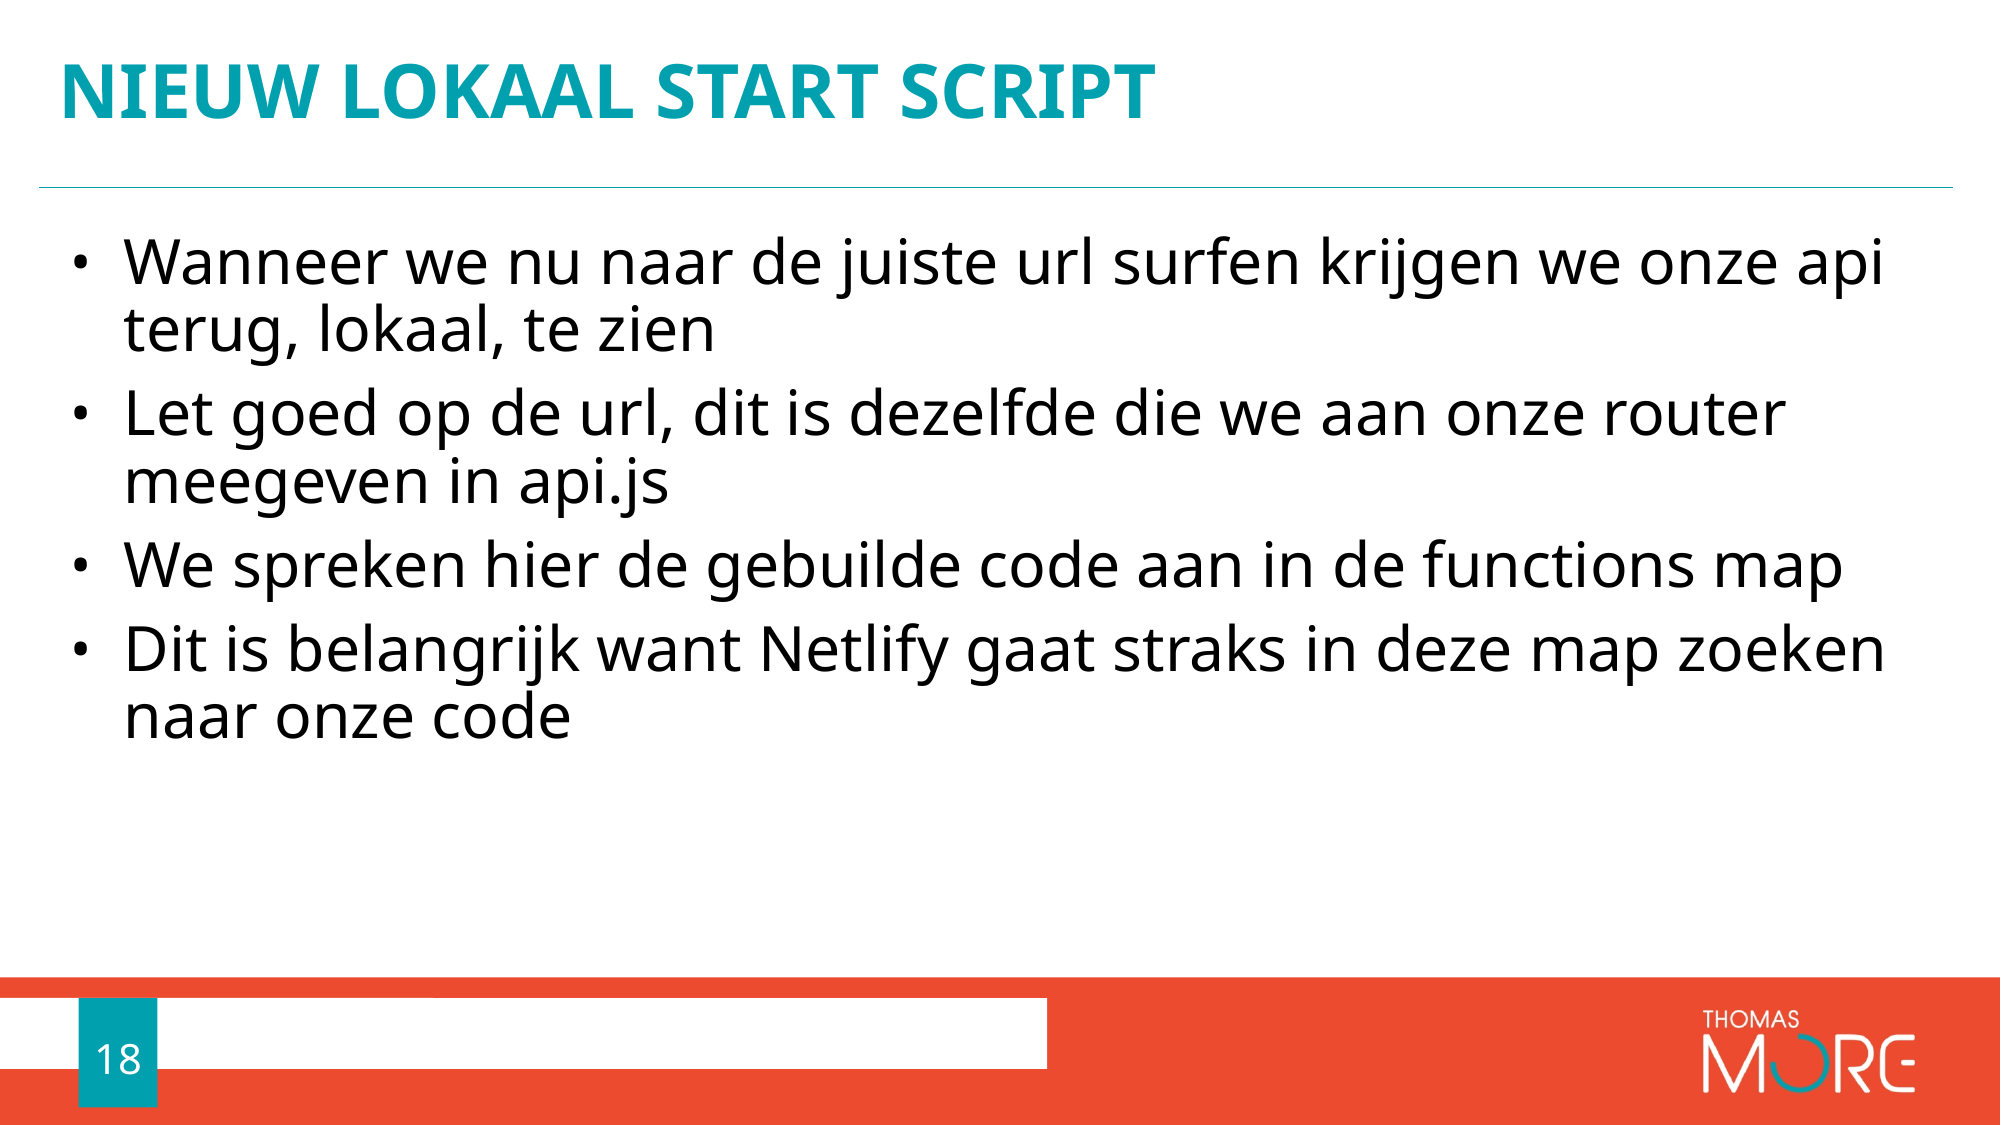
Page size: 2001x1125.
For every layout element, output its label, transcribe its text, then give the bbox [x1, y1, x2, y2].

title Nieuw lokaal start script [0, 0, 2000, 188]
picture [1673, 980, 1944, 1122]
slide_number 18 [78, 998, 158, 1108]
list Wanneer we nu naar de juiste url surfen krijgen we onze api terug, lokaal, te zien Let goed op de url, dit is dezelfde die we aan onze router meegeven in api.js We spreken hier de gebuilde code aan in de functions map Dit is belangrijk want Netlify gaat straks in deze map zoeken naar onze code [0, 188, 2000, 916]
footer [165, 998, 1048, 1069]
